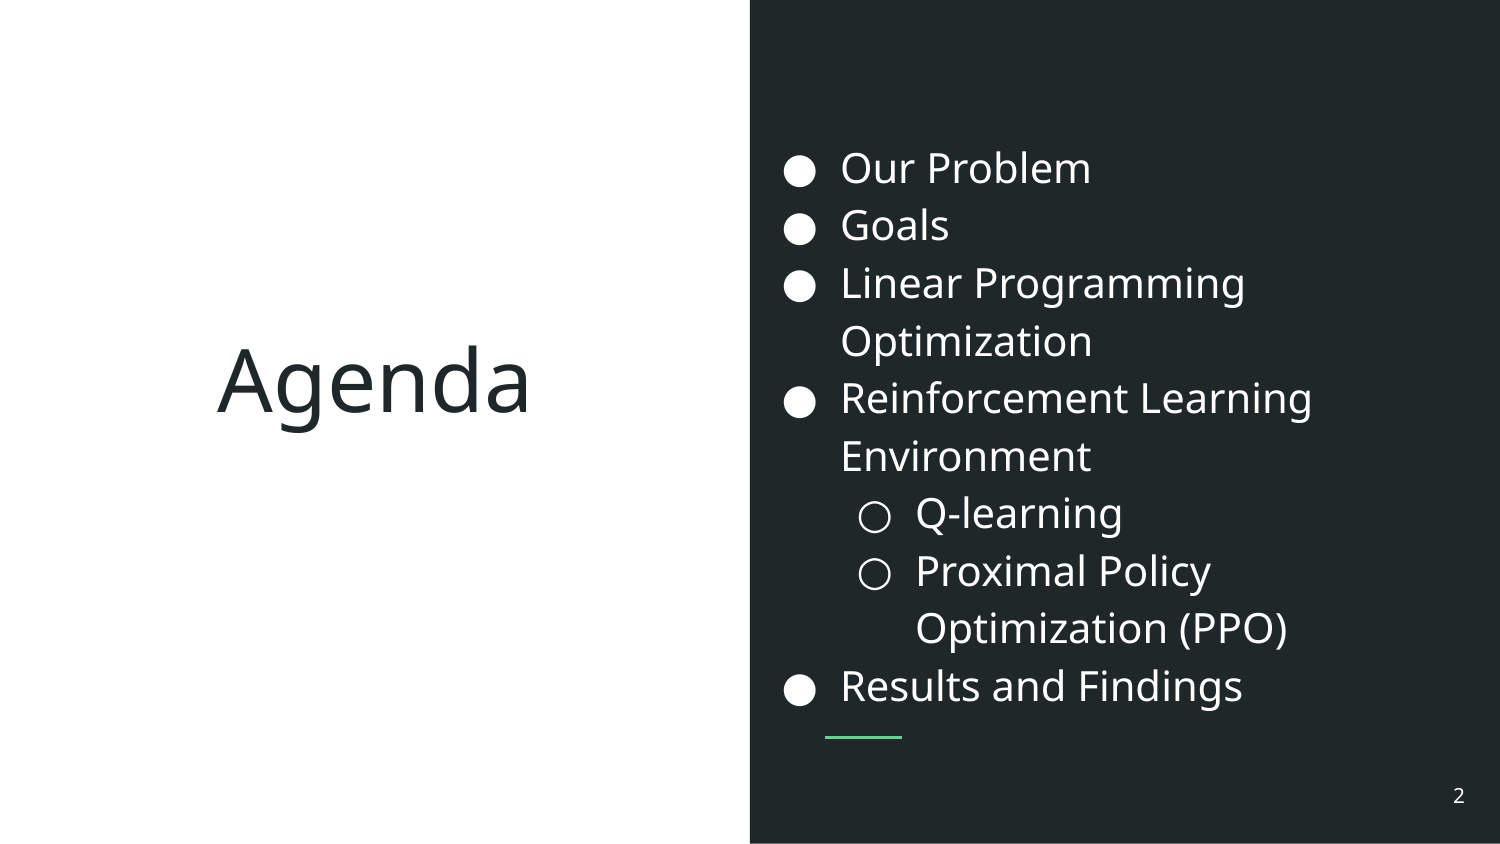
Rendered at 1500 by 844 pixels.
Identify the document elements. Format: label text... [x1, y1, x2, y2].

title Agenda [43, 197, 708, 446]
list Our Problem Goals Linear Programming Optimization Reinforcement Learning Environment Q-learning Proximal Policy Optimization (PPO) Results and Findings [750, 118, 1480, 725]
slide_number 2 [1389, 764, 1480, 830]
